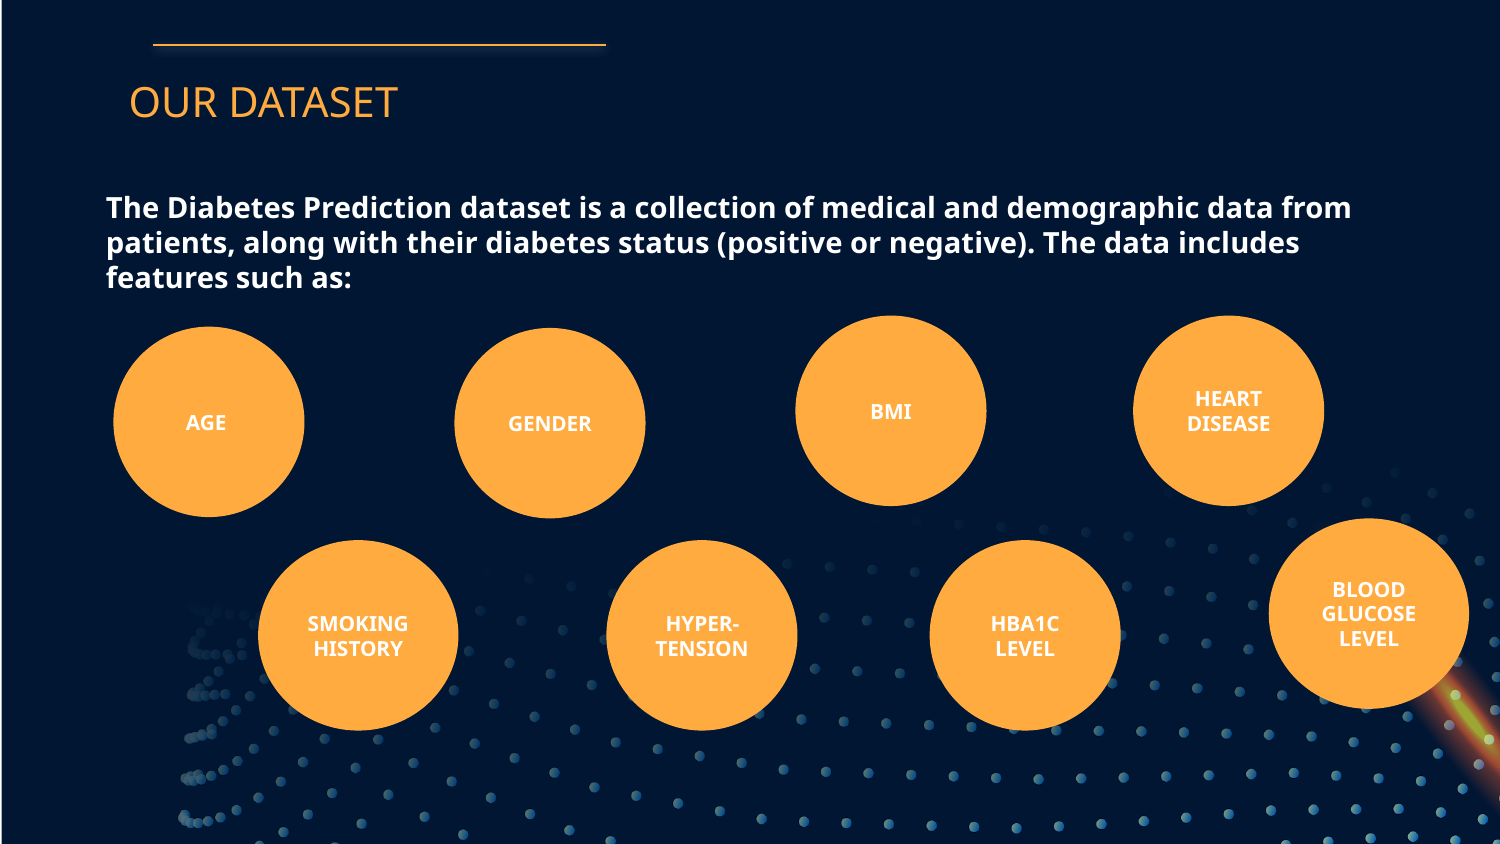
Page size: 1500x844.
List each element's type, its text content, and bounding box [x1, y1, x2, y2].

text_box BLOOD GLUCOSE LEVEL [1268, 518, 1470, 709]
text_box HBA1C LEVEL [929, 540, 1121, 731]
picture [0, 0, 1500, 844]
text_box AGE [113, 326, 305, 518]
text_box HYPER-TENSION [606, 540, 798, 731]
text_box GENDER [454, 327, 646, 519]
text_box BMI [795, 315, 987, 507]
text_box HEART DISEASE [1133, 315, 1325, 507]
text_box SMOKING HISTORY [258, 540, 459, 731]
subtitle OUR DATASET [113, 61, 1134, 138]
title The Diabetes Prediction dataset is a collection of medical and demographic data from patients, along with their diabetes status (positive or negative). The data includes features such as: [90, 174, 1410, 340]
